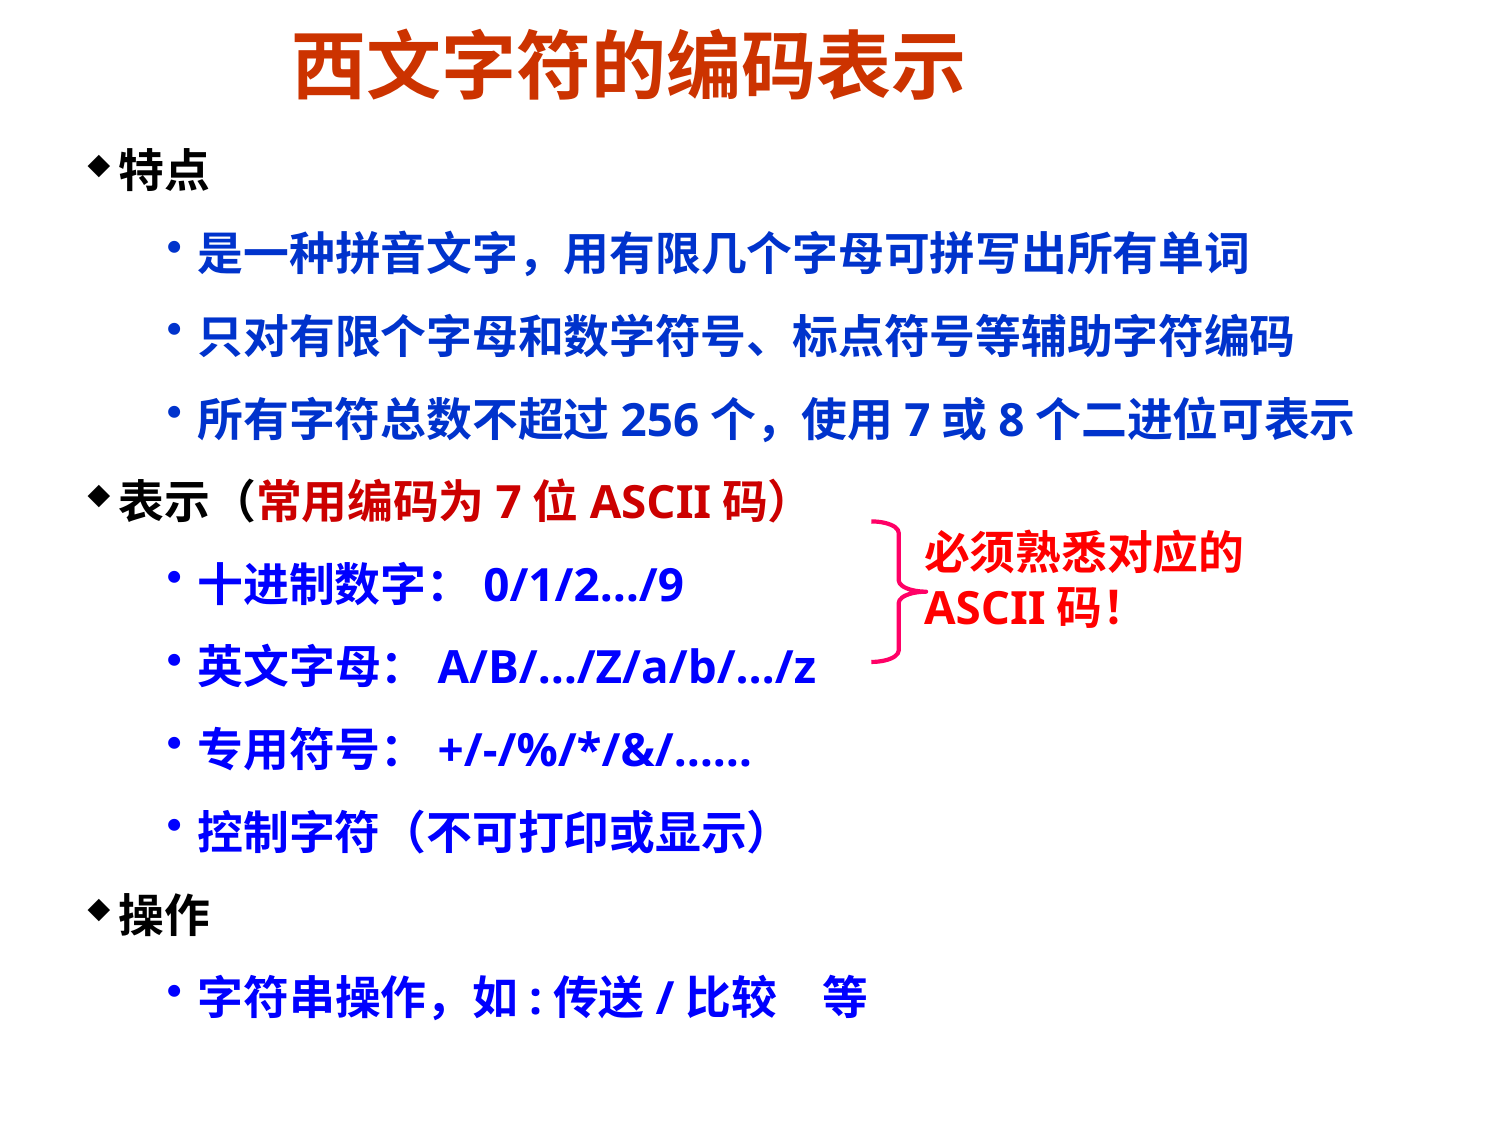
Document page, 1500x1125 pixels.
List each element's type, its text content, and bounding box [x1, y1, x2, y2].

list 特点 是一种拼音文字，用有限几个字母可拼写出所有单词 只对有限个字母和数学符号、标点符号等辅助字符编码 所有字符总数不超过256个，使用7或8个二进位可表示 表示（常用编码为7位ASCII码） 十进制数字：0/1/2…/9 英文字母：A/B/…/Z/a/b/…/z 专用符号：+/-/%/*/&/…… 控制字符（不可打印或显示） 操作 字符串操作，如:传送/比较 等 [74, 134, 1500, 1029]
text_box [871, 516, 1279, 663]
title 西文字符的编码表示 [130, 0, 1129, 173]
